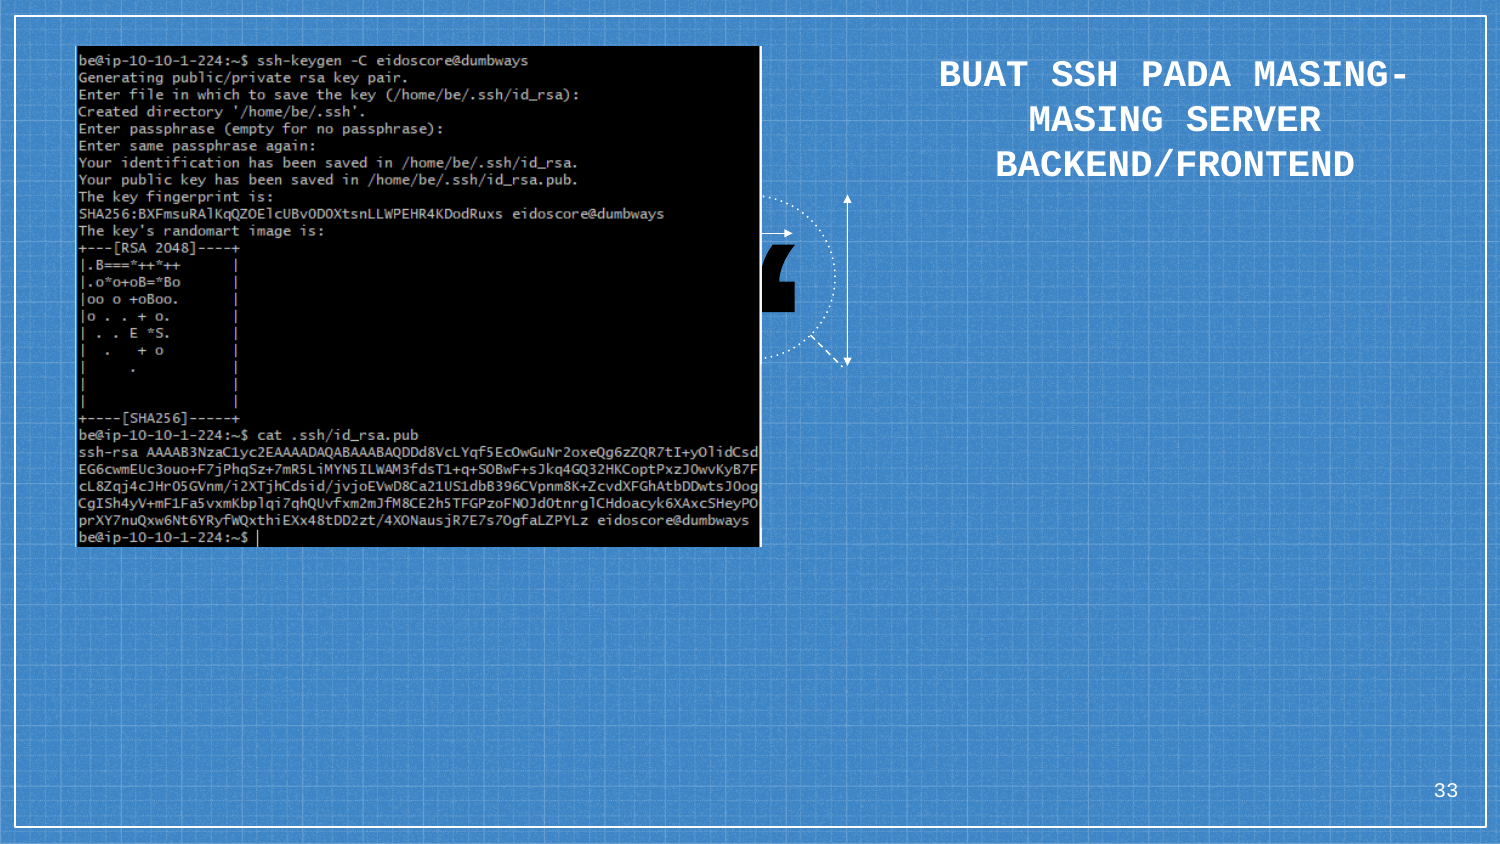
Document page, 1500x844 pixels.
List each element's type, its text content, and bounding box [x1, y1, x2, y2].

list BUAT SSH PADA MASING-MASING SERVER BACKEND/FRONTEND [875, 34, 1475, 522]
slide_number 33 [1398, 761, 1474, 810]
picture [0, 0, 1500, 844]
